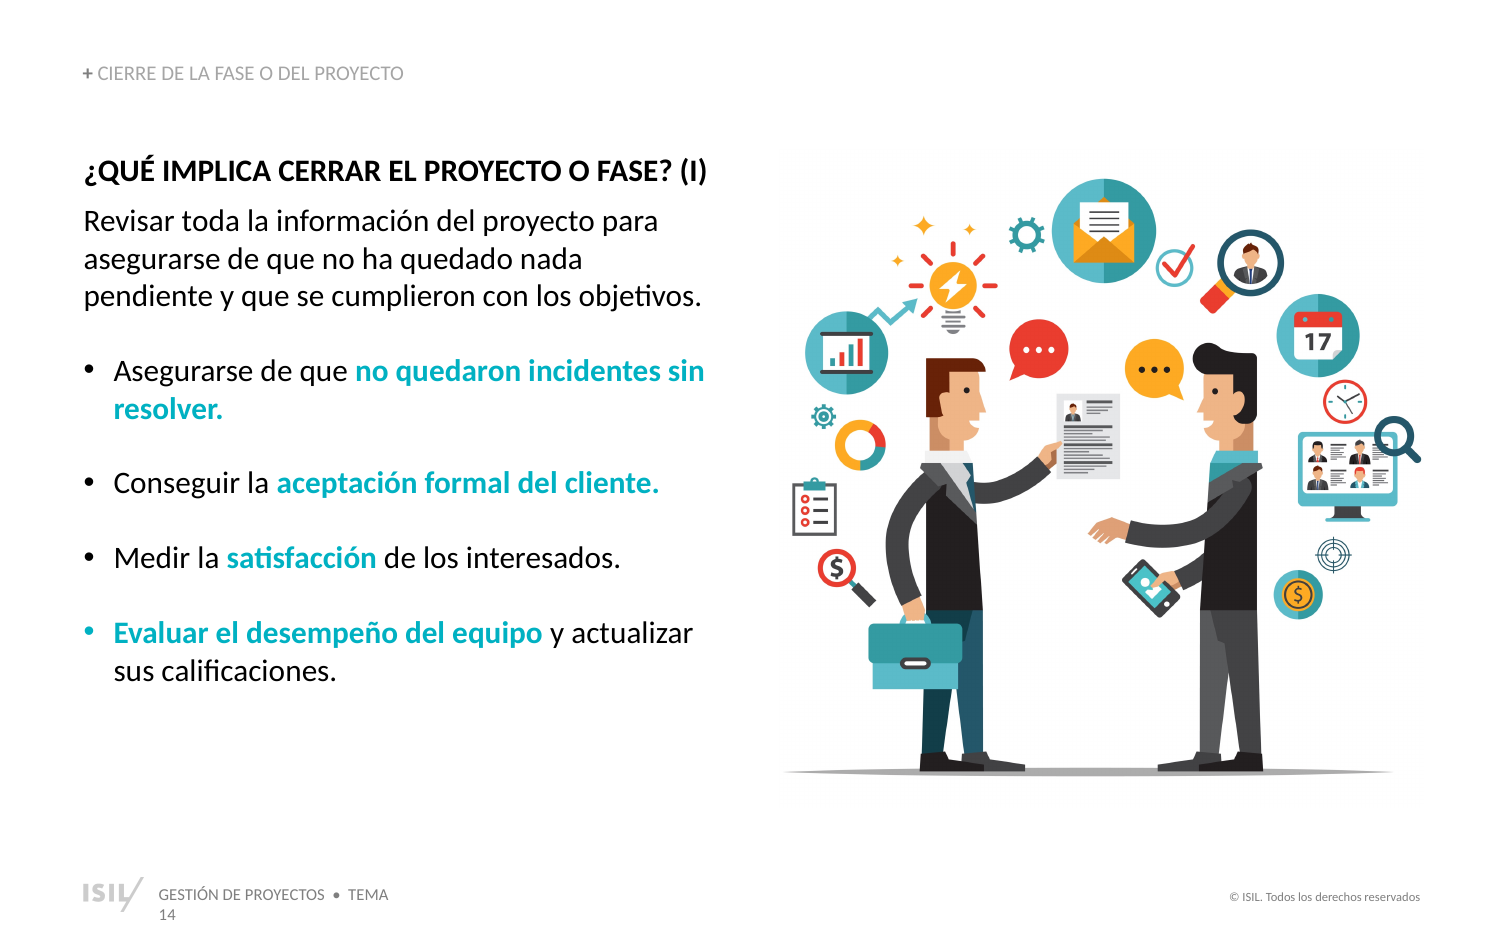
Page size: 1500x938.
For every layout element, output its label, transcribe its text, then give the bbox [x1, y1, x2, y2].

text_box + CIERRE DE LA FASE O DEL PROYECTO [82, 61, 668, 85]
picture [779, 149, 1424, 808]
text_box ¿QUÉ IMPLICA CERRAR EL PROYECTO O FASE? (I) Revisar toda la información del proyecto para asegurarse de que no ha quedado nada pendiente y que se cumplieron con los objetivos. Asegurarse de que no quedaron incidentes sin resolver. Conseguir la aceptación formal del cliente. Medir la satisfacción de los interesados. Evaluar el desempeño del equipo y actualizar sus calificaciones. [83, 150, 721, 688]
